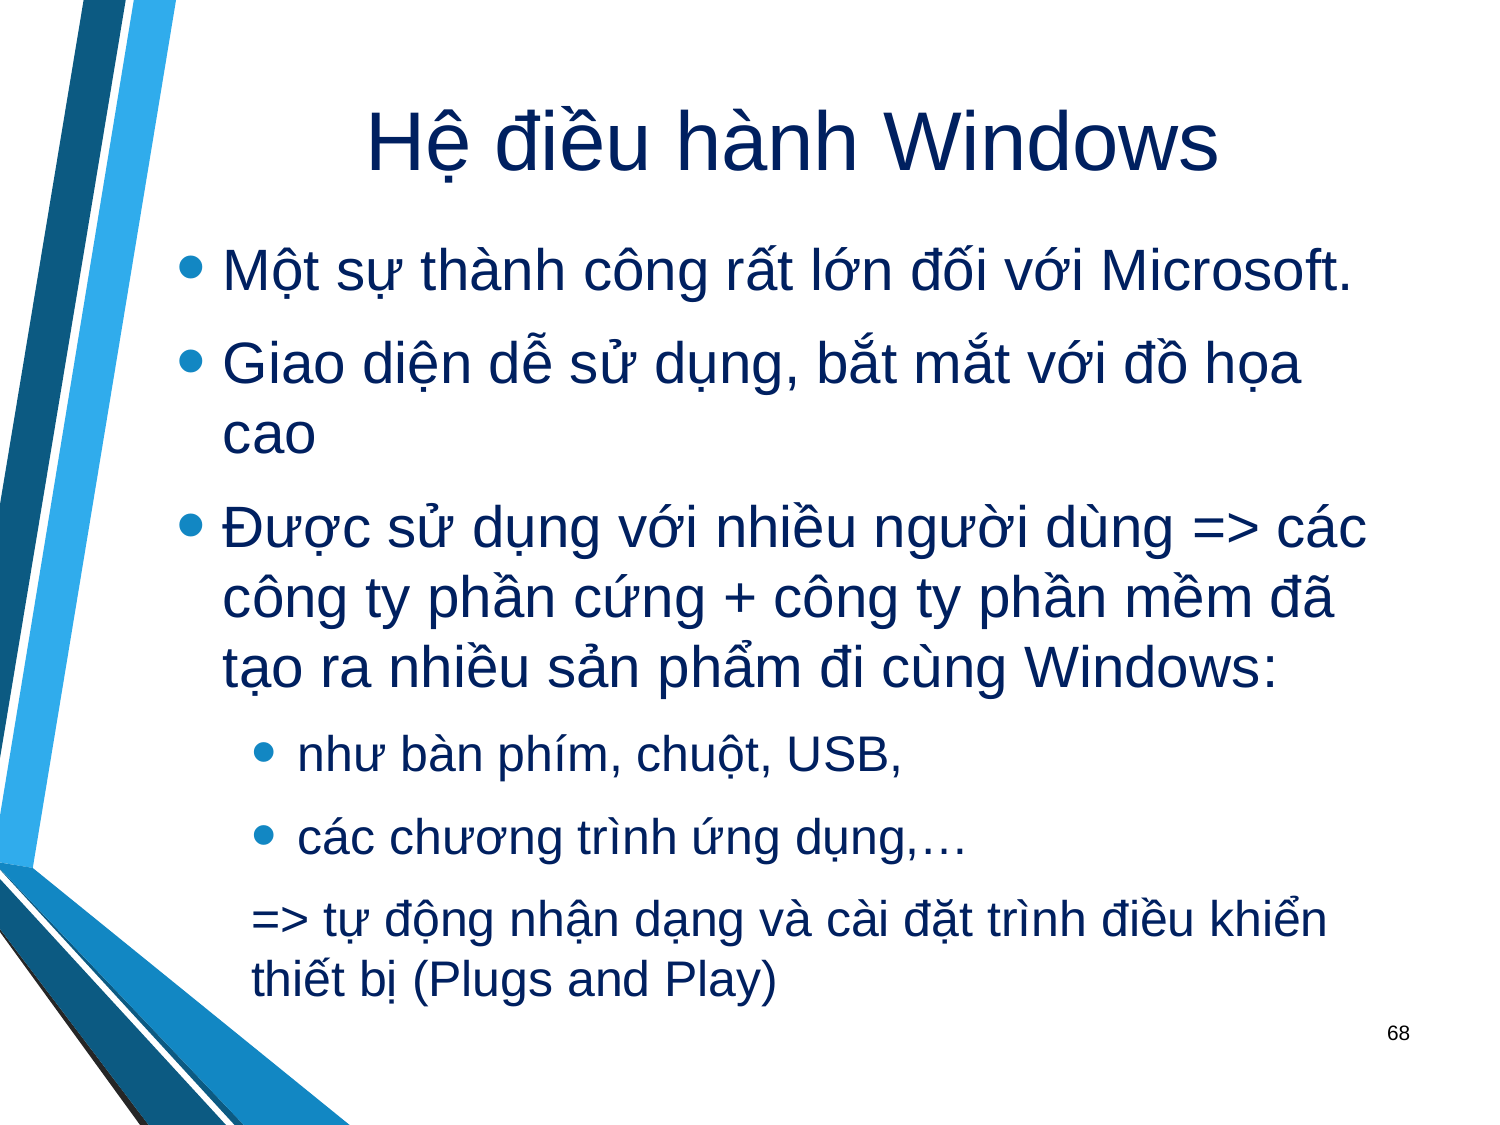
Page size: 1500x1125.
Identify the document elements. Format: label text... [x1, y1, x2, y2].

slide_number 68 [1354, 1001, 1425, 1062]
list Một sự thành công rất lớn đối với Microsoft. Giao diện dễ sử dụng, bắt mắt với đồ họa cao Được sử dụng với nhiều người dùng => các công ty phần cứng + công ty phần mềm đã tạo ra nhiều sản phẩm đi cùng Windows: như bàn phím, chuột, USB, các chương trình ứng dụng,… => tự động nhận dạng và cài đặt trình điều khiển thiết bị (Plugs and Play) [161, 224, 1425, 1073]
title Hệ điều hành Windows [161, 75, 1425, 200]
